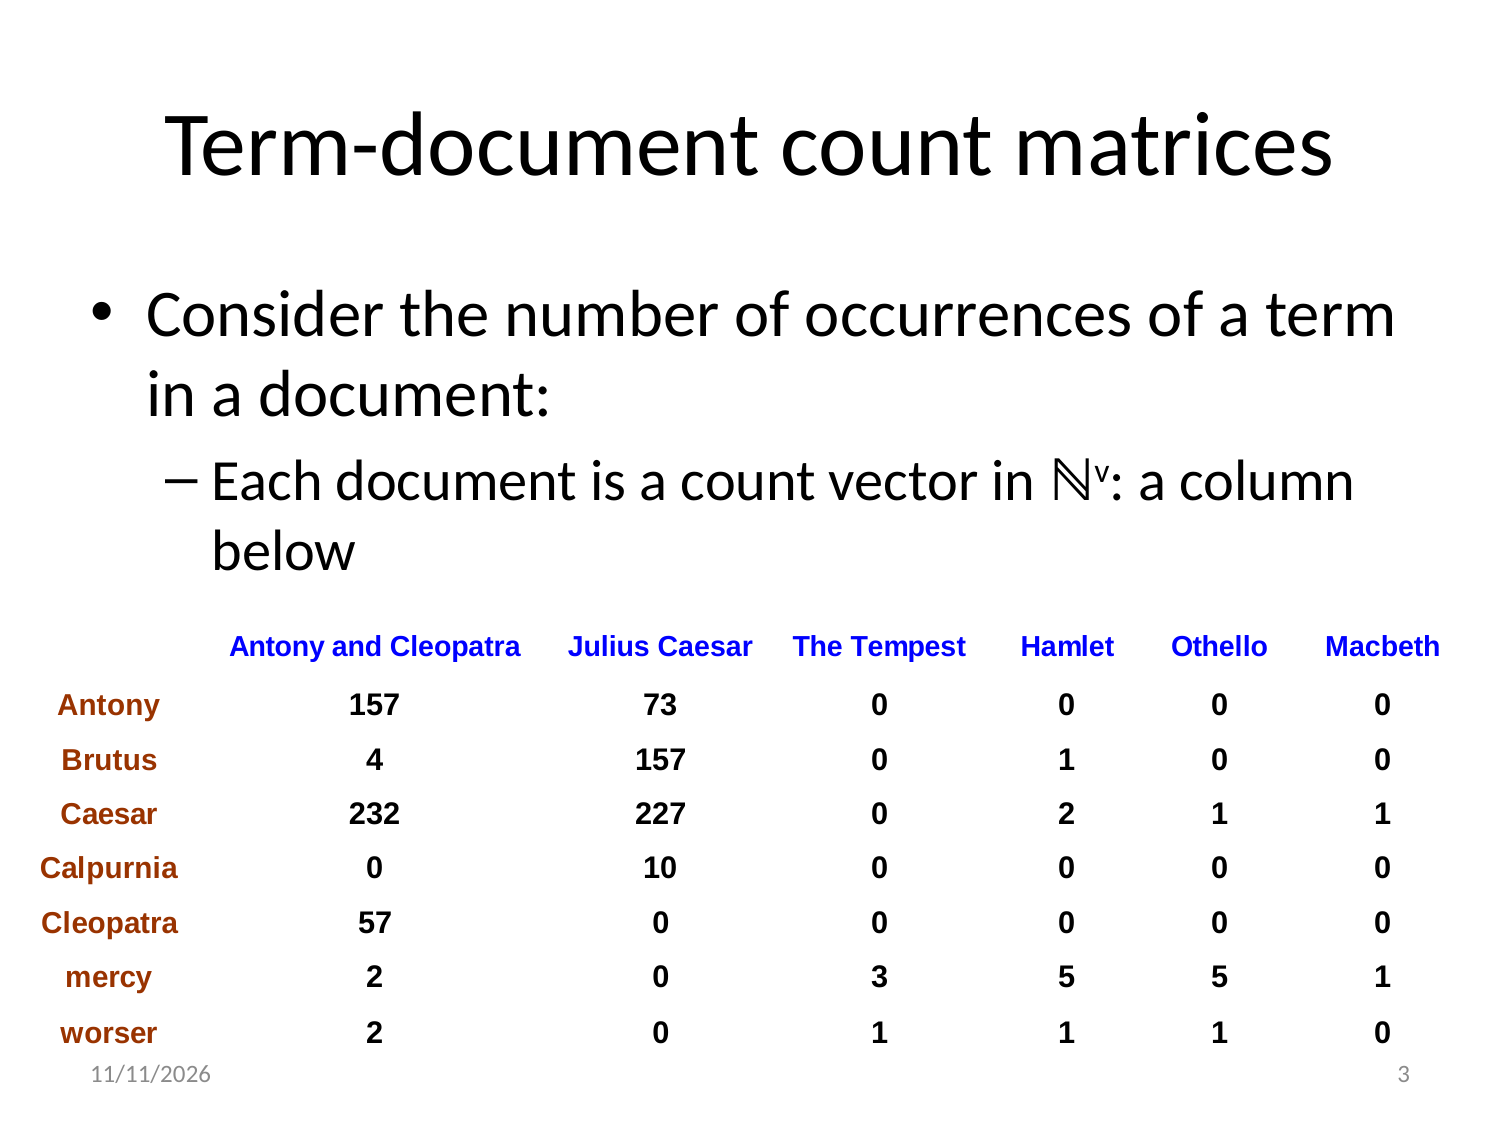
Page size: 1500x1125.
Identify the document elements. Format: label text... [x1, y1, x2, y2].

slide_number 3 [1074, 1071, 1425, 1103]
list Consider the number of occurrences of a term in a document: Each document is a count vector in ℕv: a column below [75, 262, 1425, 616]
title Term-document count matrices [75, 45, 1425, 233]
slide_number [75, 1071, 425, 1103]
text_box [12, 617, 1479, 1063]
